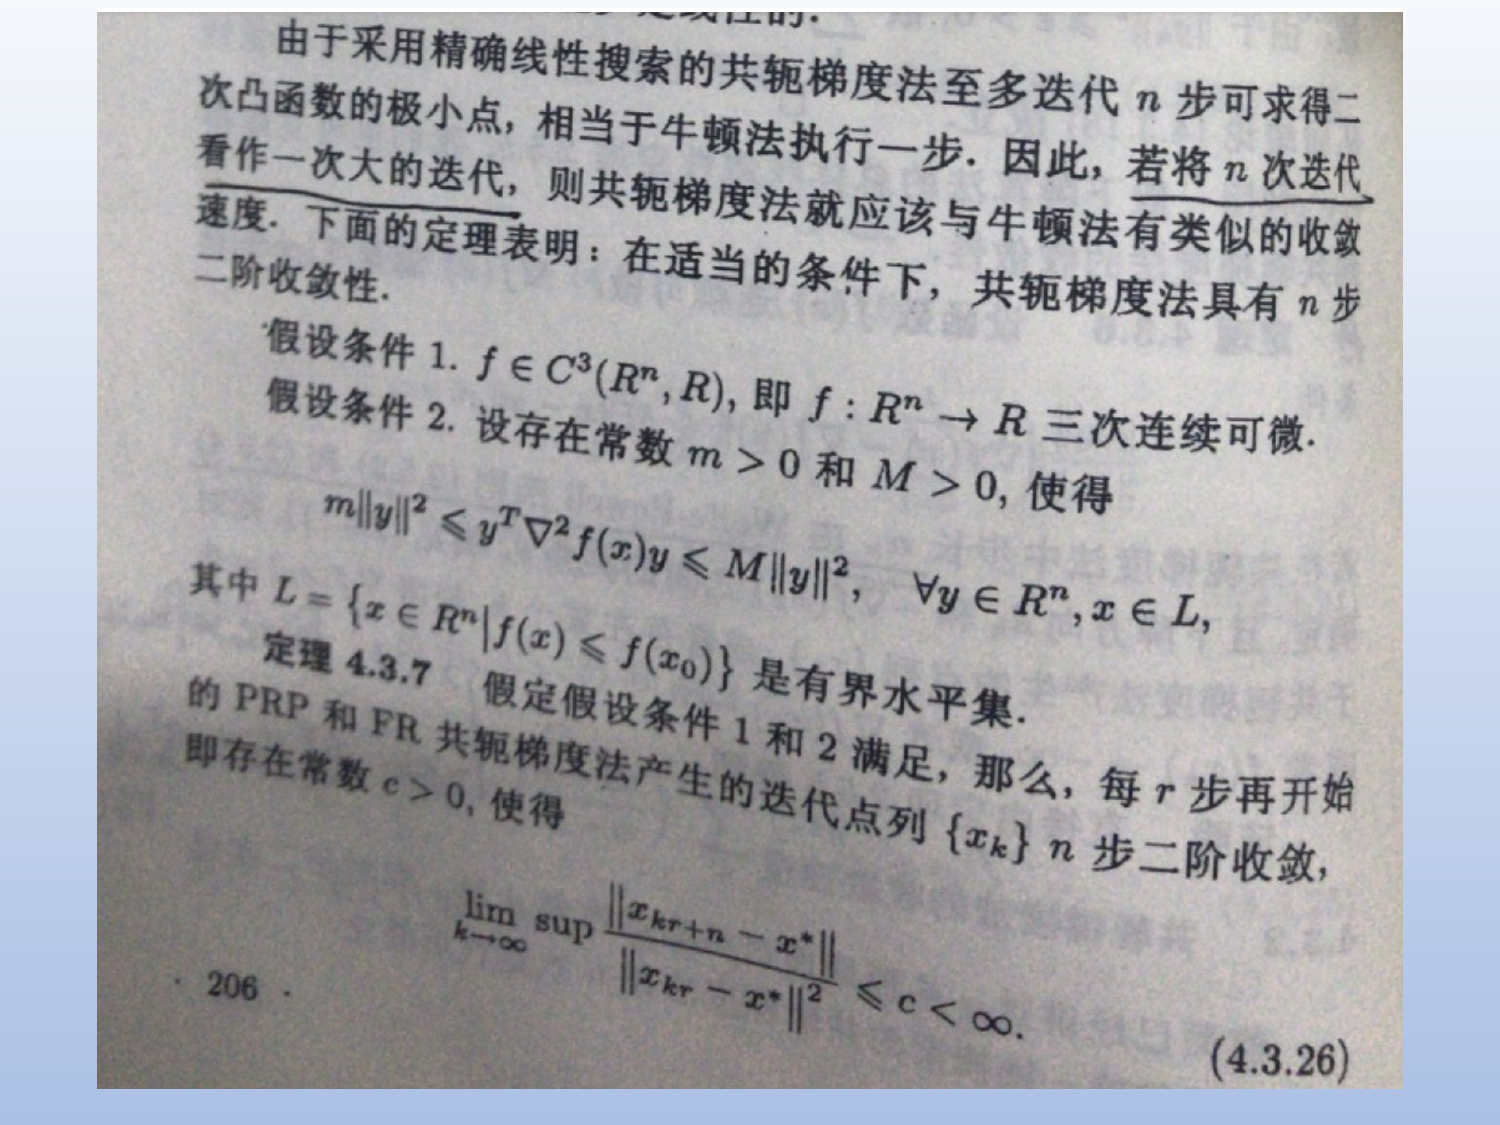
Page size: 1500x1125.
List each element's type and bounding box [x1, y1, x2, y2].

picture [97, 8, 1403, 1090]
